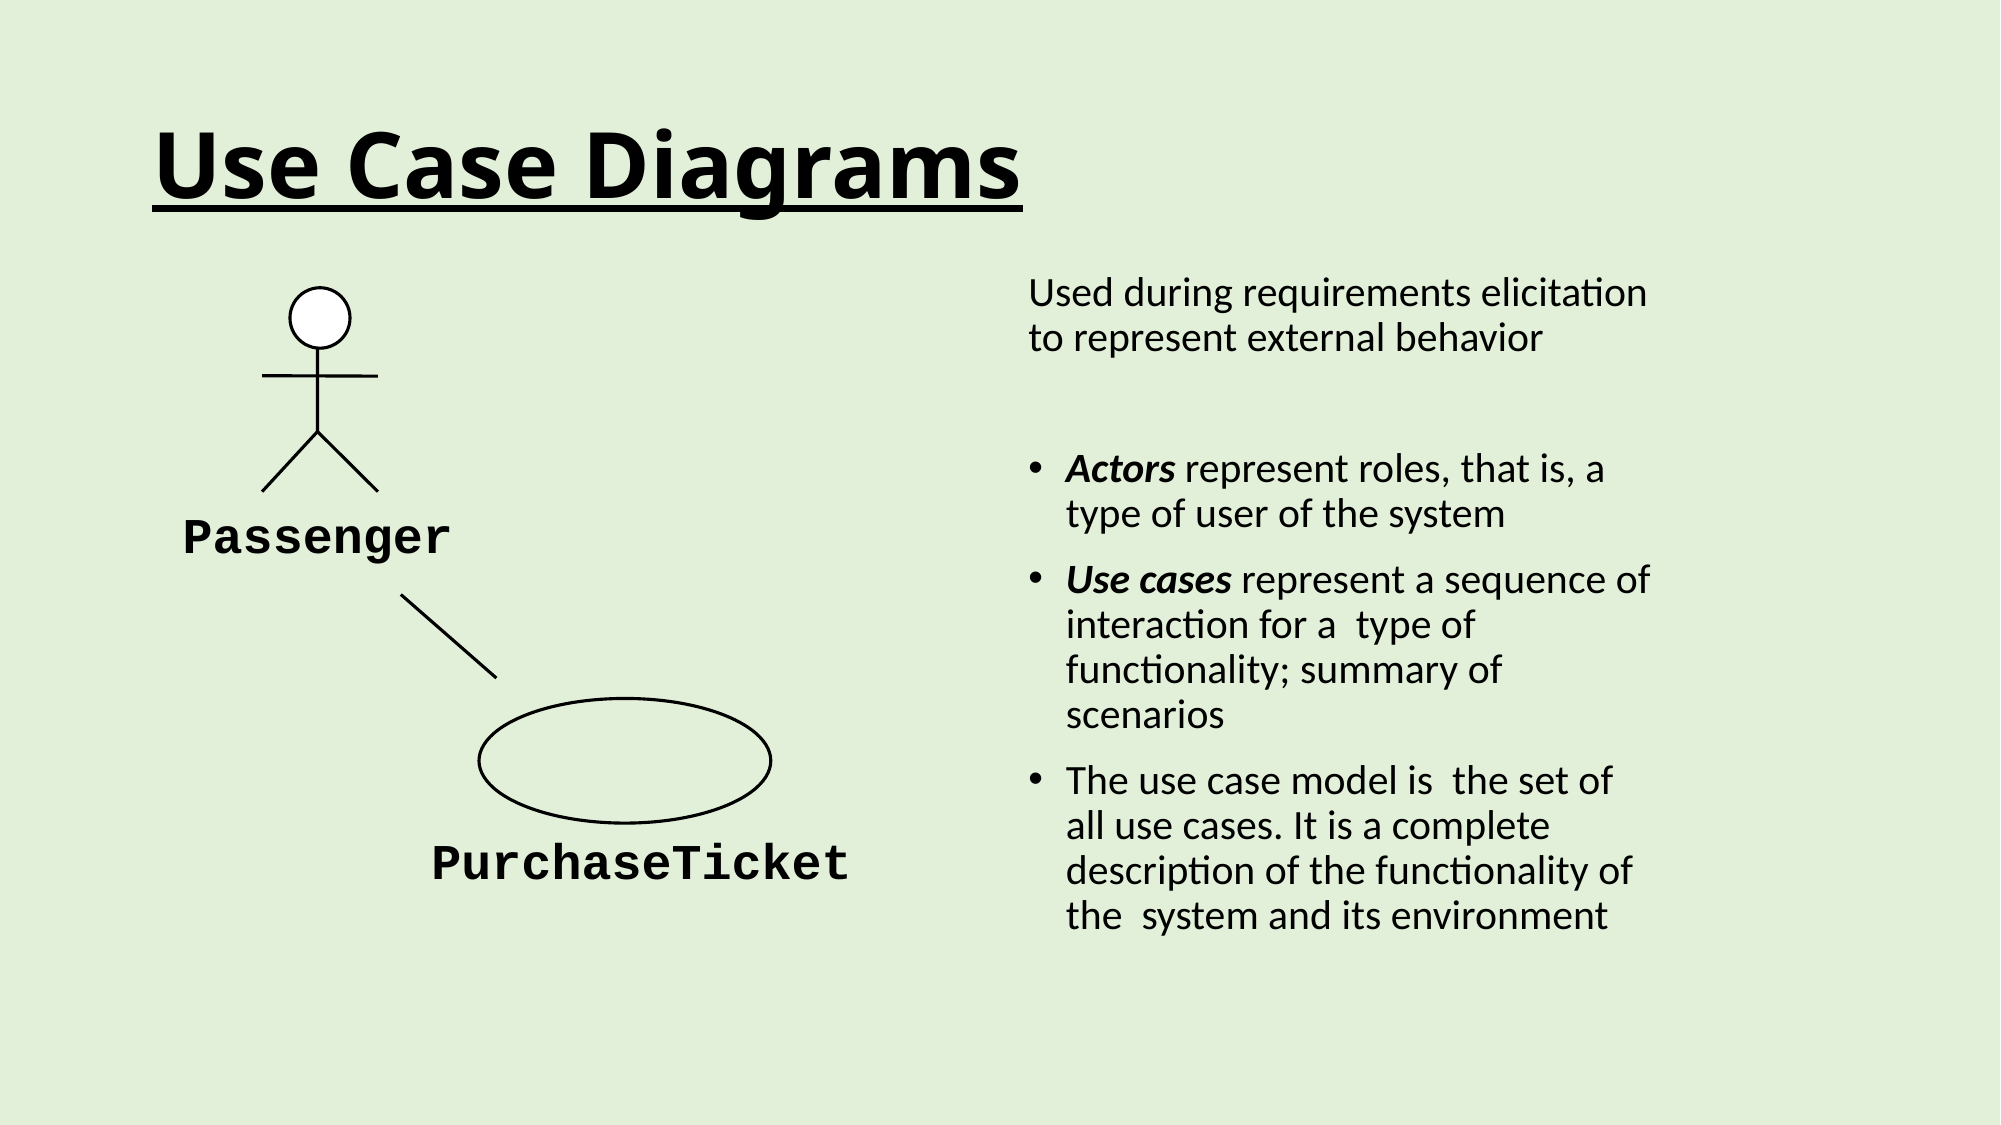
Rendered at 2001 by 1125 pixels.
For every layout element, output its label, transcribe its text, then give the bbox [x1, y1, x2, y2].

title Use Case Diagrams [137, 59, 1863, 278]
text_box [181, 287, 454, 564]
list Used during requirements elicitation to represent external behavior Actors represent roles, that is, a type of user of the system Use cases represent a sequence of interaction for a type of functionality; summary of scenarios The use case model is the set of all use cases. It is a complete description of the functionality of the system and its environment [1013, 262, 1675, 1000]
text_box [429, 698, 854, 891]
